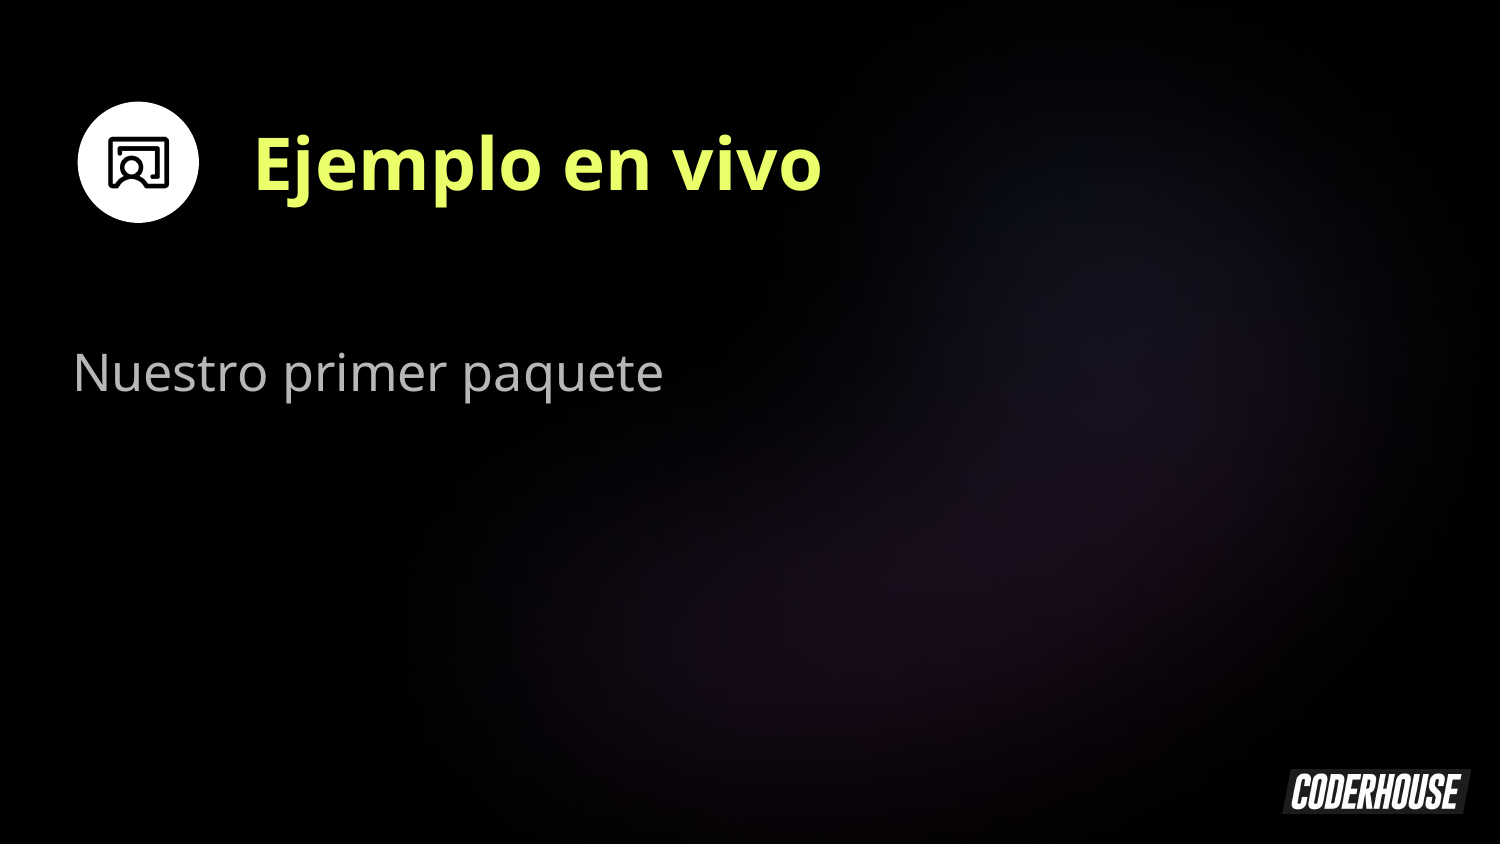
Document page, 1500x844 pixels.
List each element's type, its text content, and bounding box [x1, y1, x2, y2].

text_box Ejemplo en vivo [237, 112, 1414, 222]
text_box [77, 101, 200, 224]
text_box Nuestro primer paquete [57, 261, 1234, 479]
picture [0, 0, 1500, 844]
